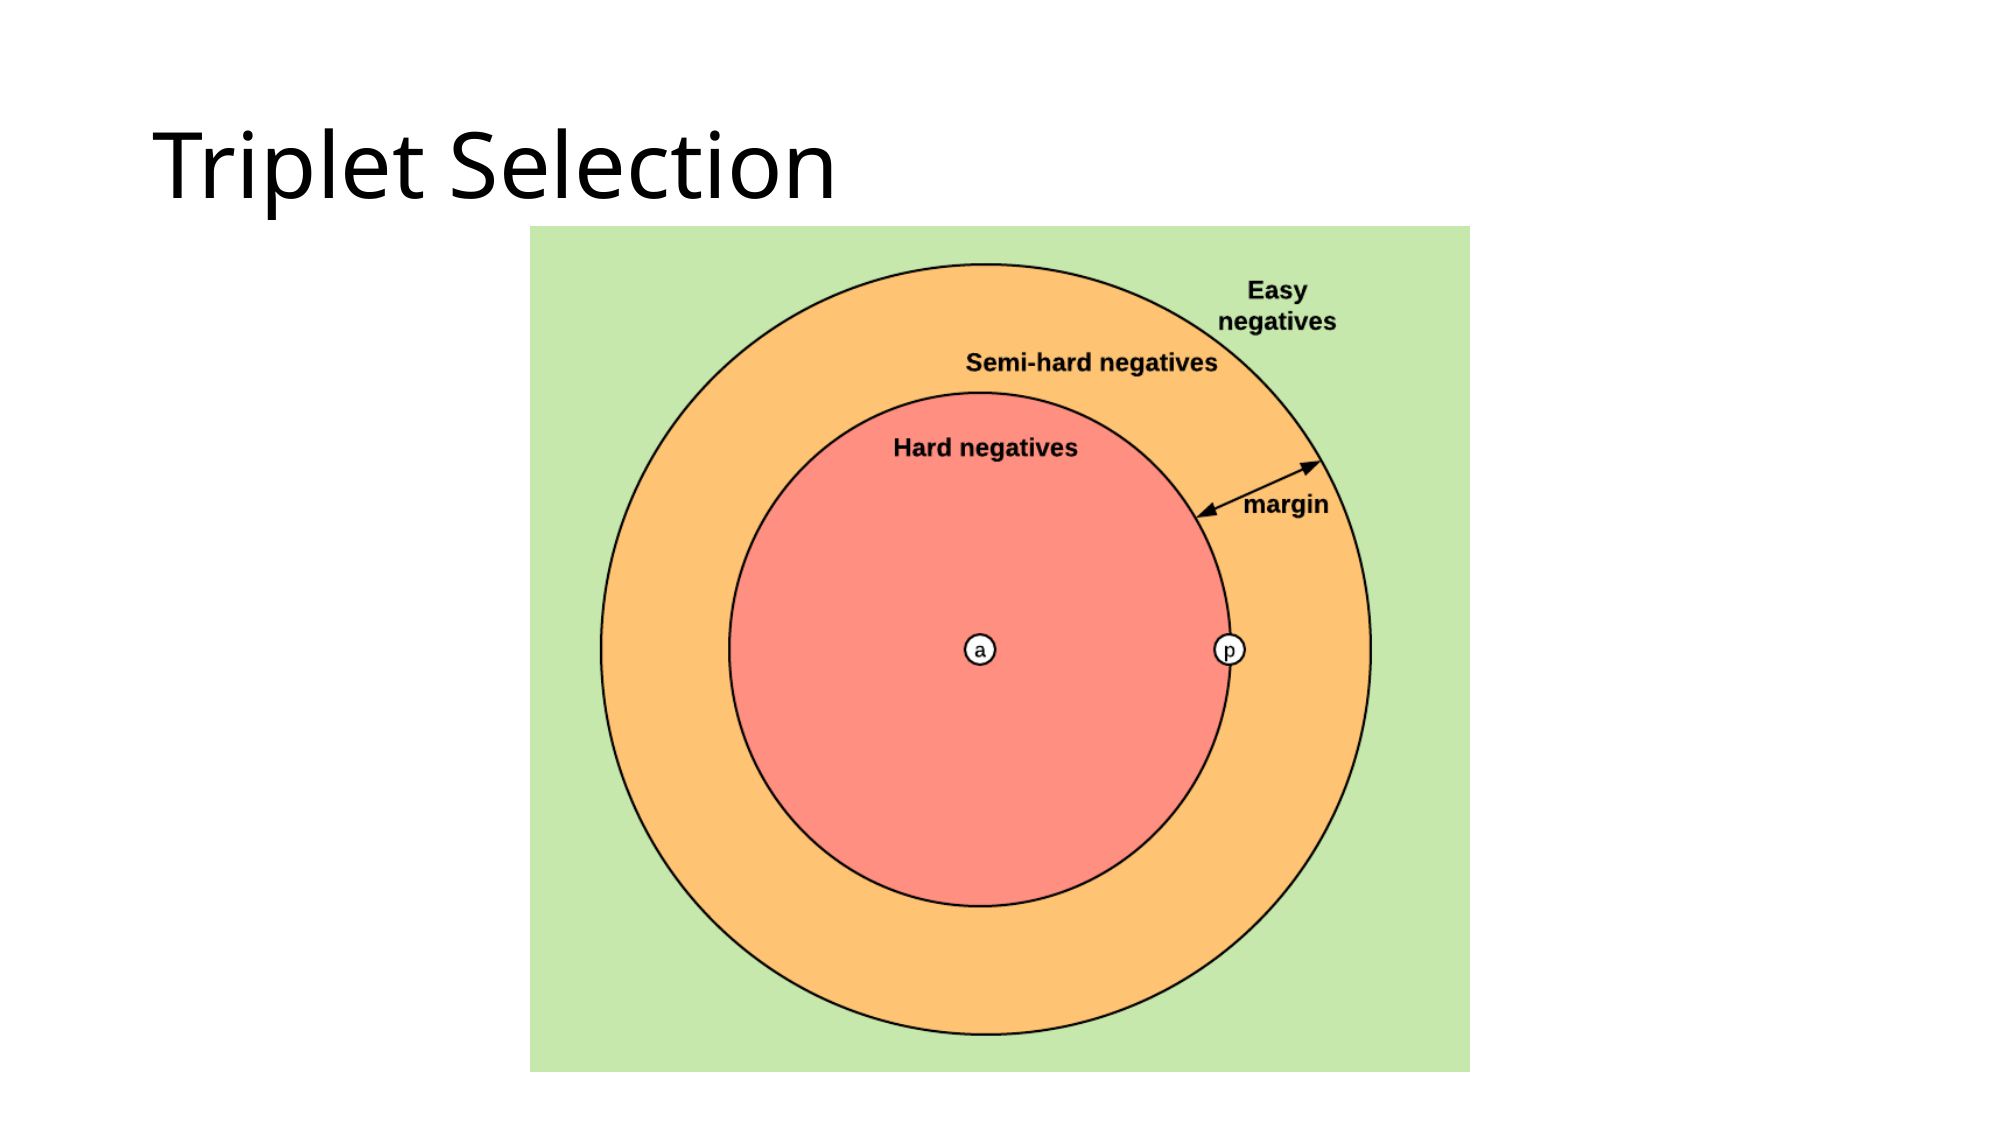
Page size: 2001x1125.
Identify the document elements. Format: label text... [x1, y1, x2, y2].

title Triplet Selection [137, 59, 1863, 278]
picture [530, 226, 1470, 1072]
